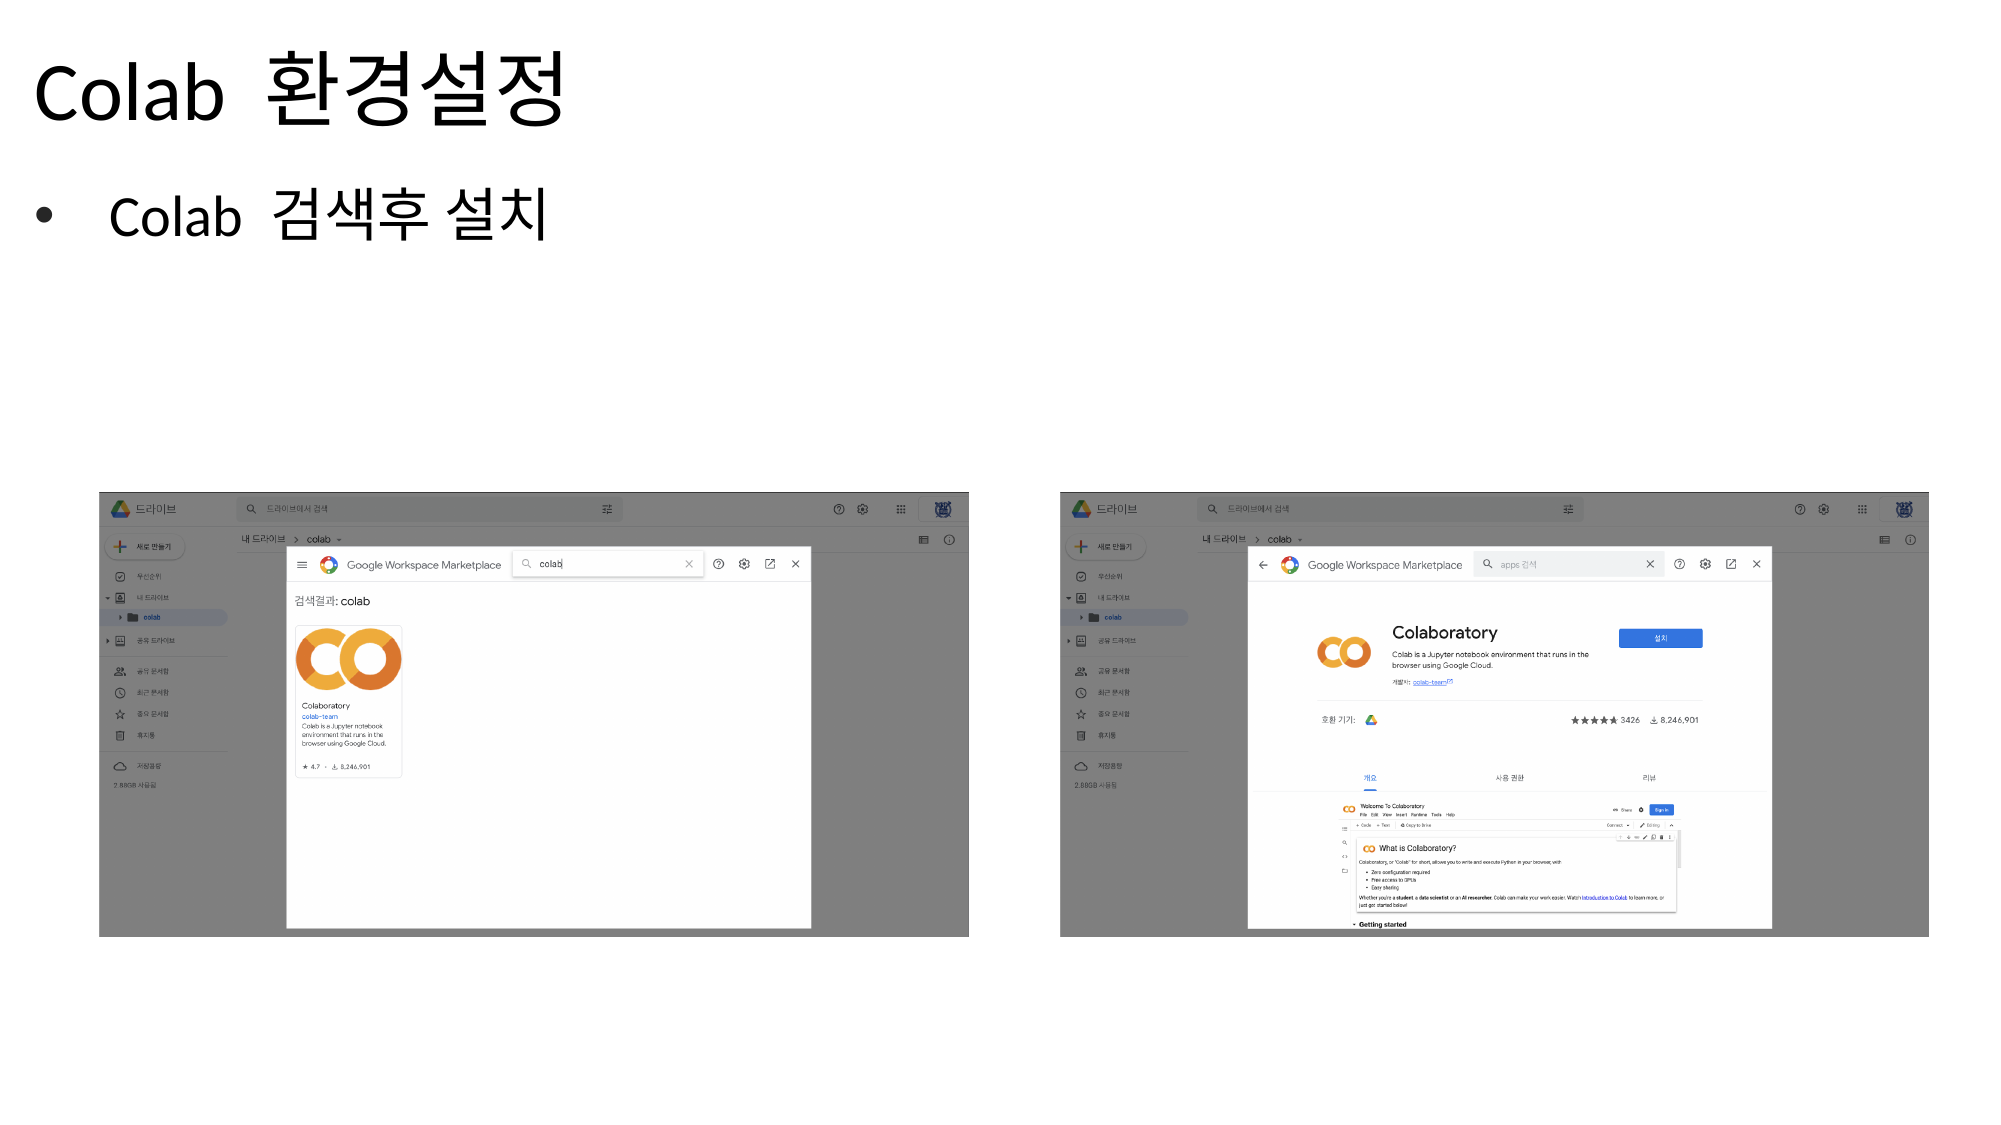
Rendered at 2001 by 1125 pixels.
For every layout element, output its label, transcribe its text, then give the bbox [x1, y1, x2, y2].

picture [99, 491, 969, 937]
title Colab 환경설정 [19, 39, 1971, 148]
picture [1060, 491, 1929, 937]
list Colab 검색후 설치 [19, 178, 1971, 1014]
